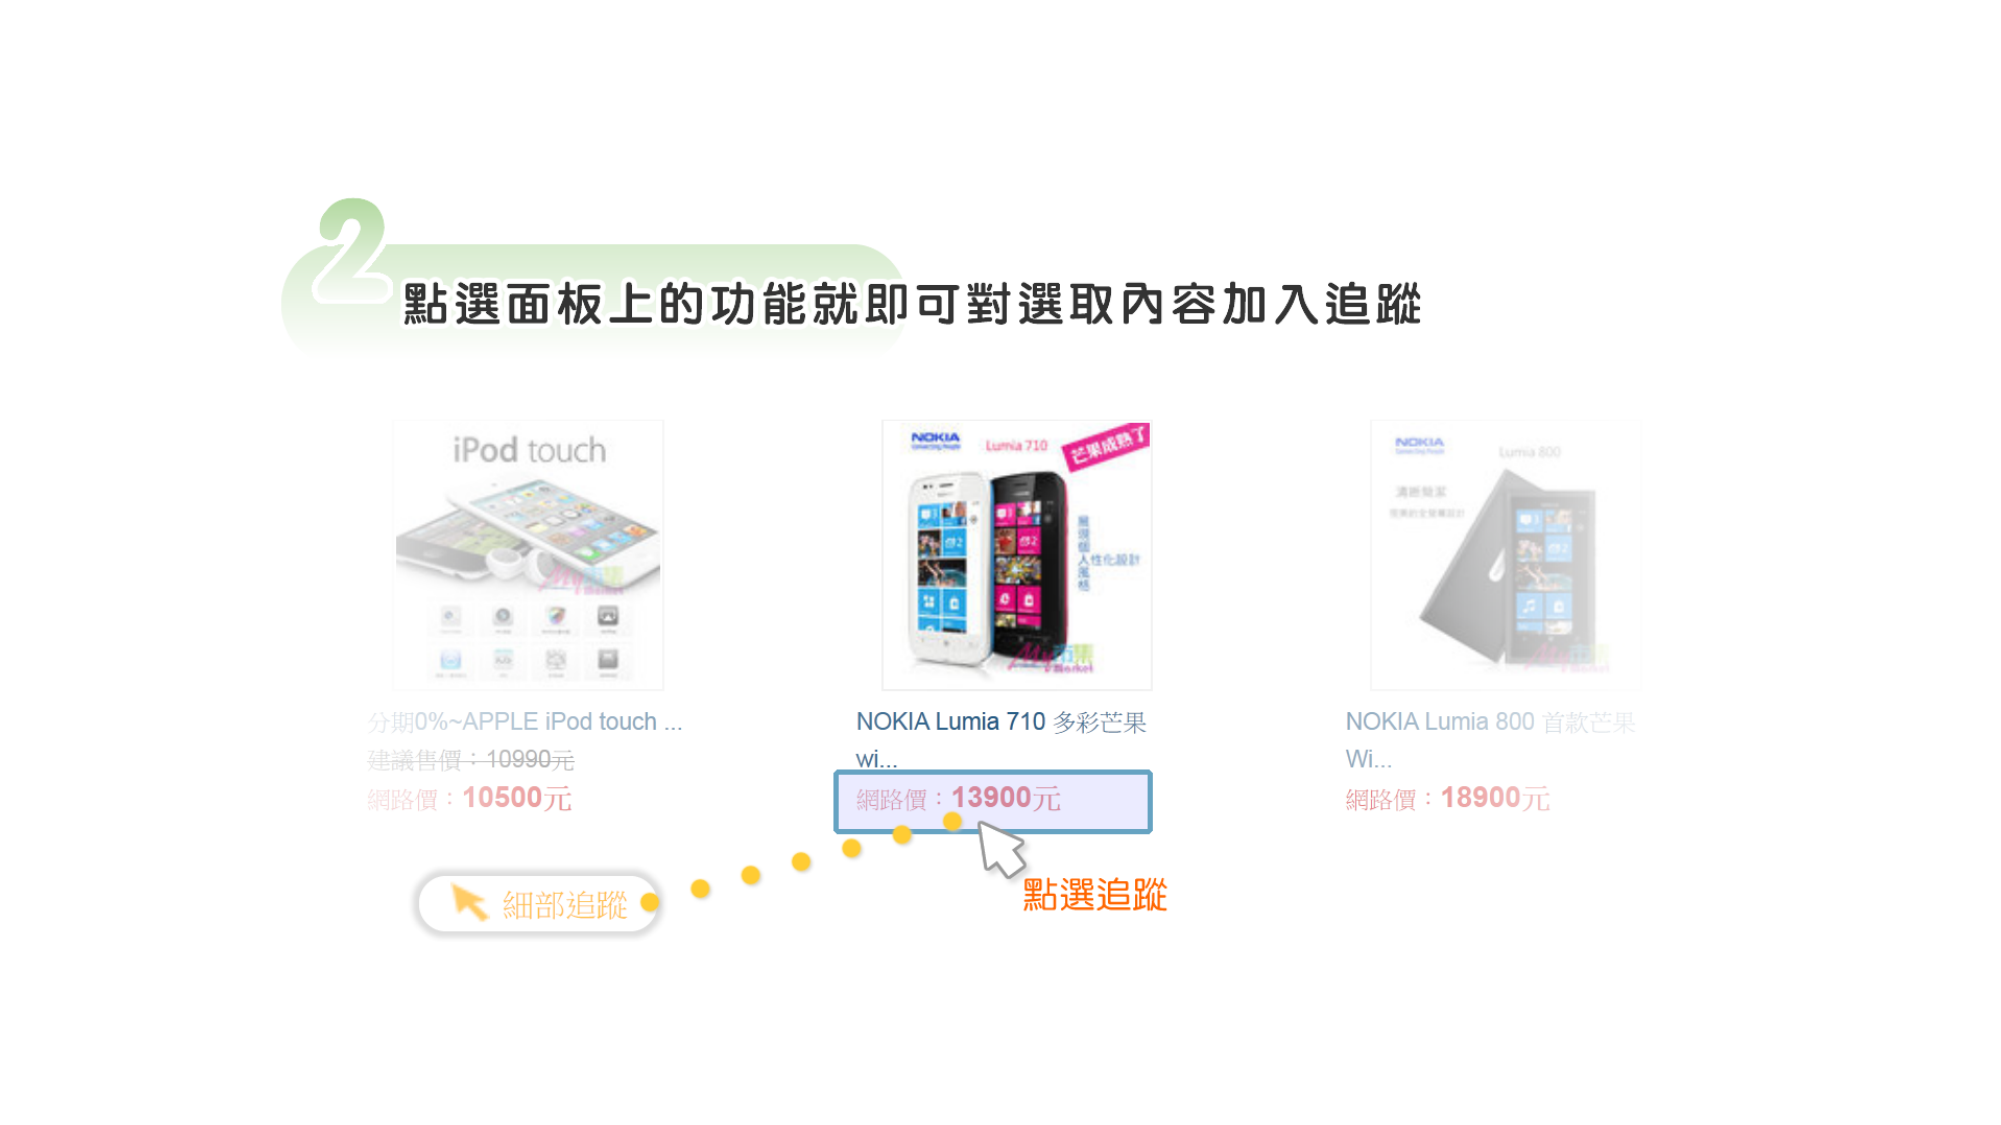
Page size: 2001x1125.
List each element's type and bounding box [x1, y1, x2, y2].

picture [224, 162, 1777, 990]
